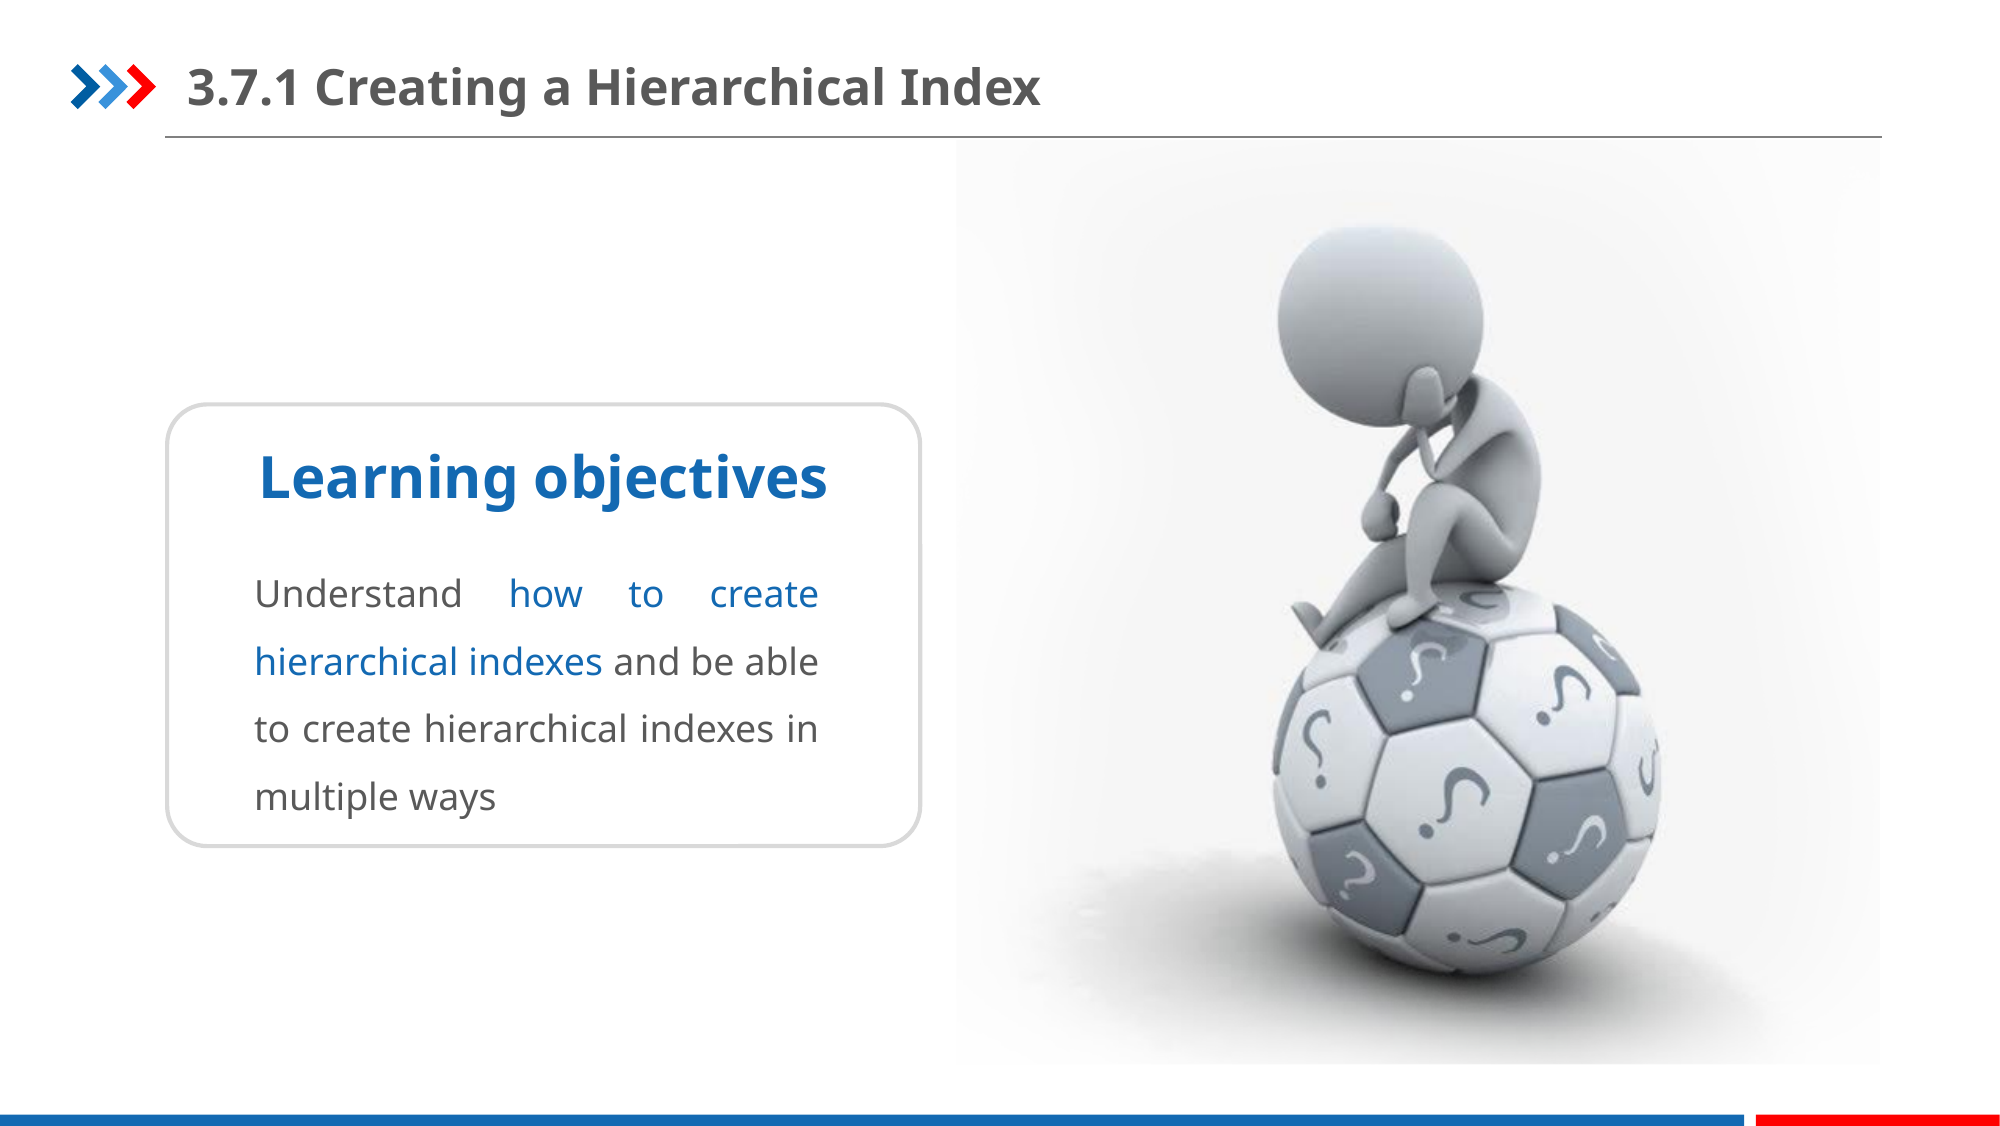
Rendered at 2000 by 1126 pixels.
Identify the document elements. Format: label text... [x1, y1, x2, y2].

text_box 3.7.1 Creating a Hierarchical Index [187, 43, 1189, 127]
picture [954, 140, 1881, 1066]
text_box [165, 402, 923, 849]
text_box Understand how to create hierarchical indexes and be able to create hierarchical indexes in multiple ways [239, 540, 835, 826]
text_box Learning objectives [167, 432, 921, 518]
